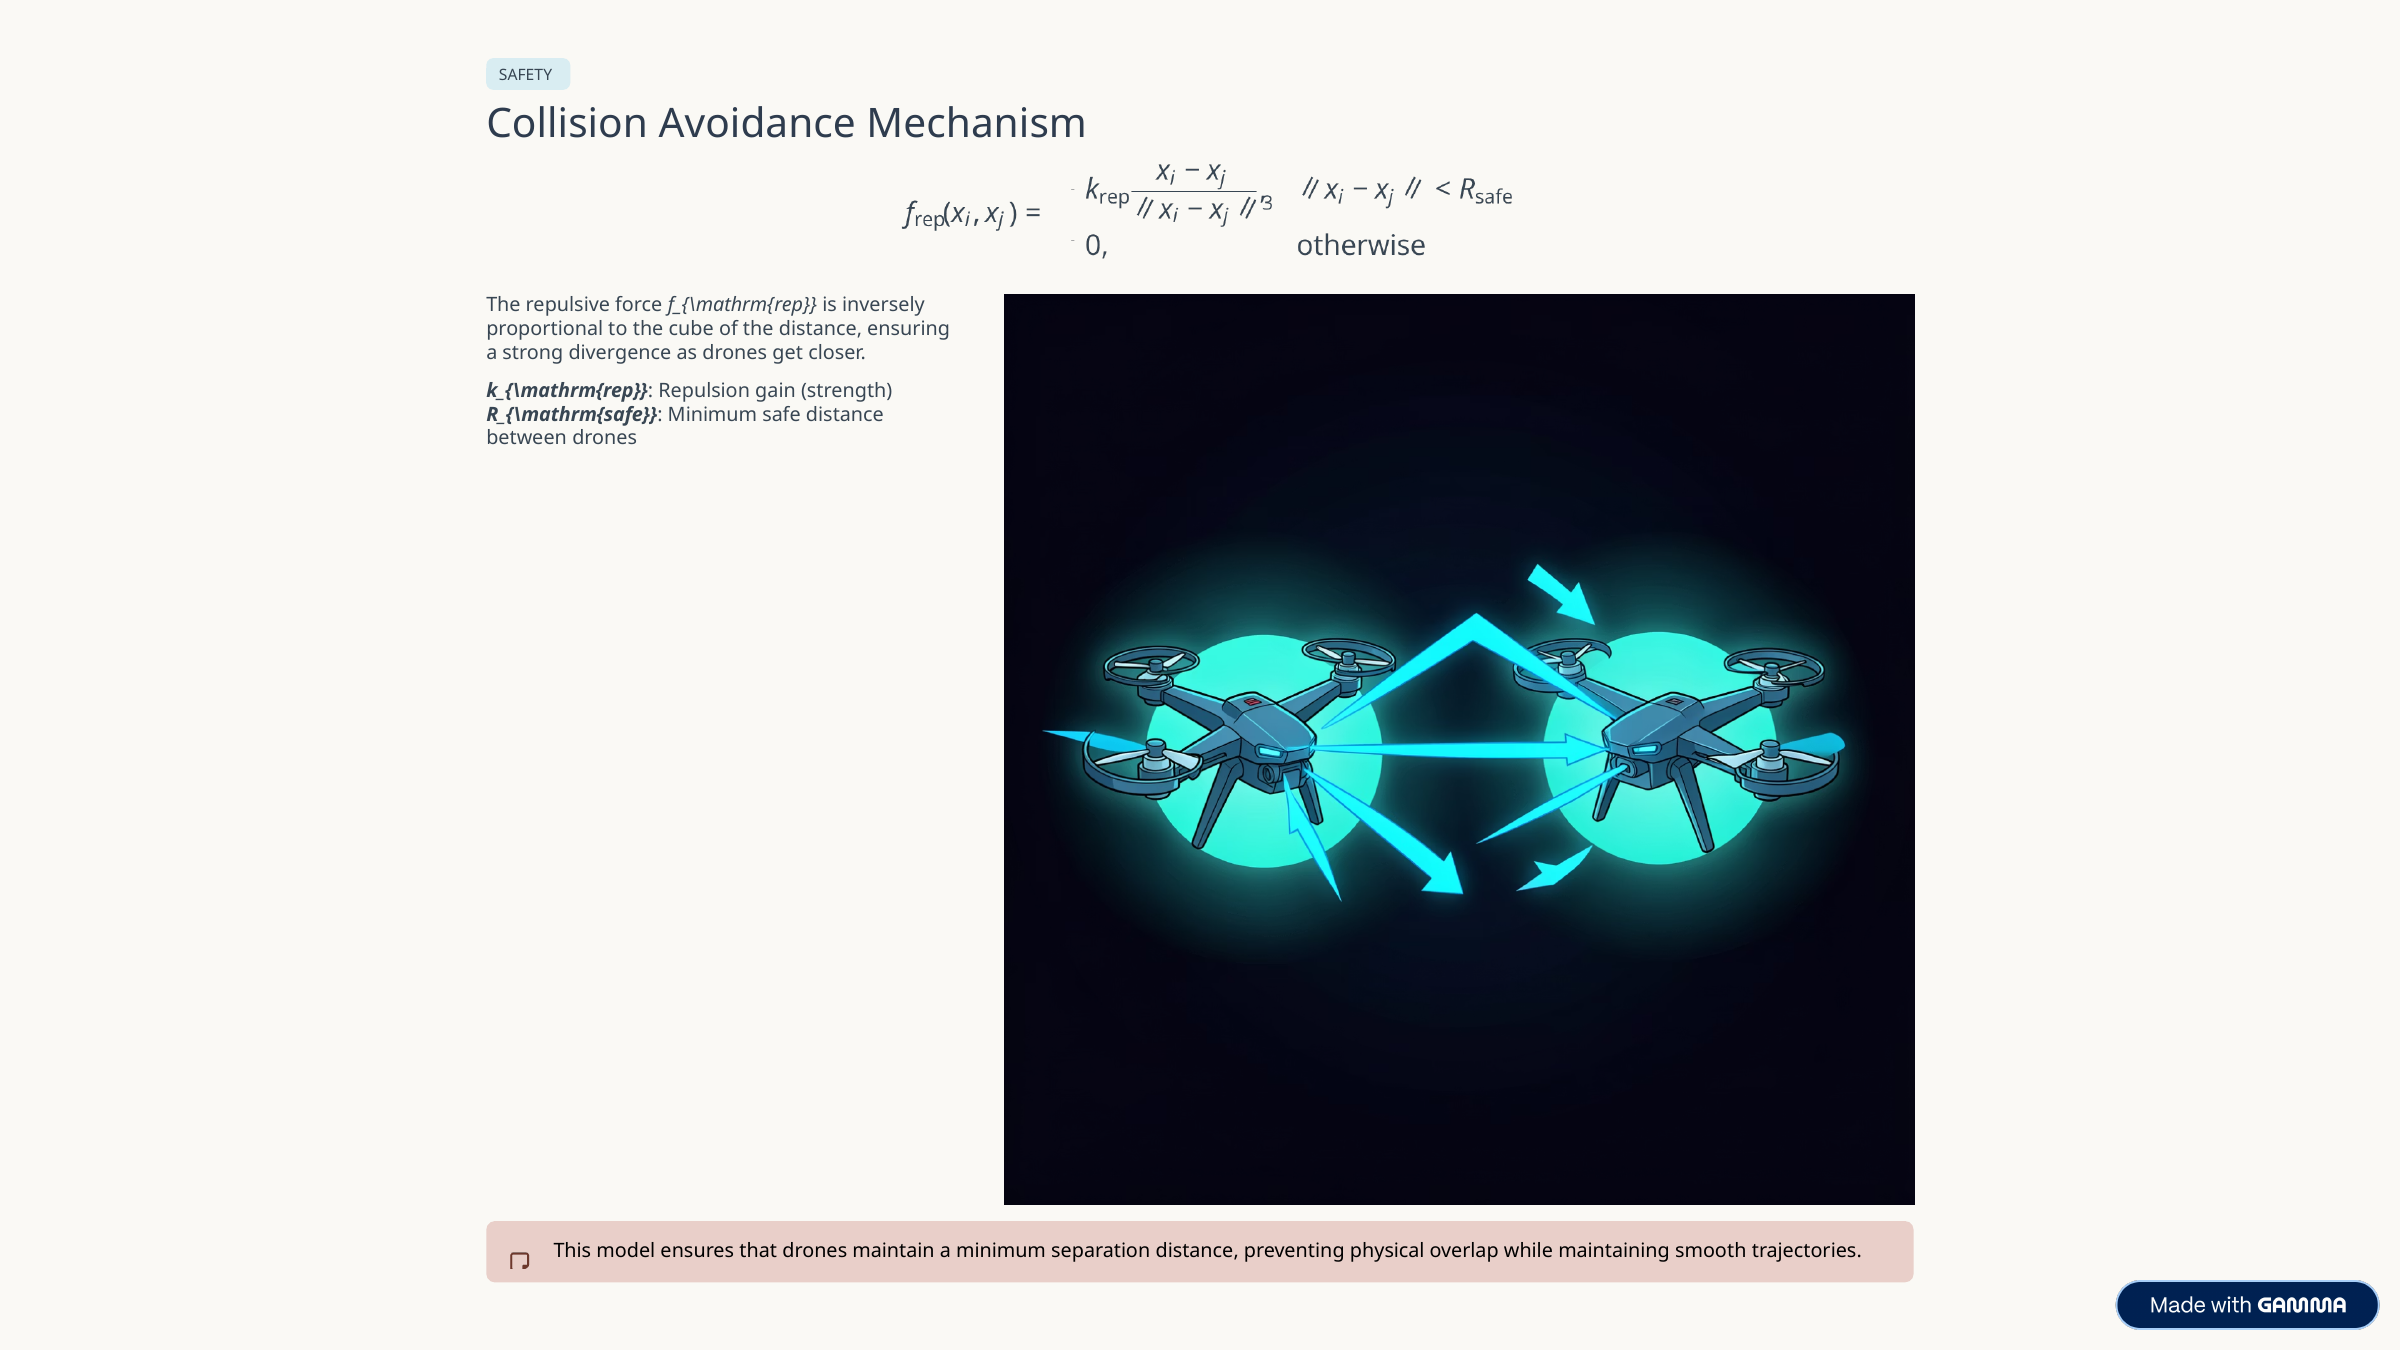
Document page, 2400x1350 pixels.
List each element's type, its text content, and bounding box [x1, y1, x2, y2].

picture [486, 163, 1914, 267]
picture [1004, 294, 1915, 1205]
text_box This model ensures that drones maintain a minimum separation distance, preventing physical overlap while maintaining smooth trajectories. [553, 1237, 1894, 1262]
picture [2106, 1271, 2389, 1339]
text_box SAFETY [498, 64, 558, 84]
picture [506, 1247, 533, 1269]
text_box Collision Avoidance Mechanism [486, 94, 1080, 147]
text_box k_{\mathrm{rep}}: Repulsion gain (strength) R_{\mathrm{safe}}: Minimum safe distance between drones [486, 377, 953, 426]
text_box The repulsive force f_{\mathrm{rep}} is inversely proportional to the cube of the distance, ensuring a strong divergence as drones get closer. [486, 291, 953, 367]
text_box [486, 1221, 1914, 1283]
text_box [486, 58, 571, 90]
